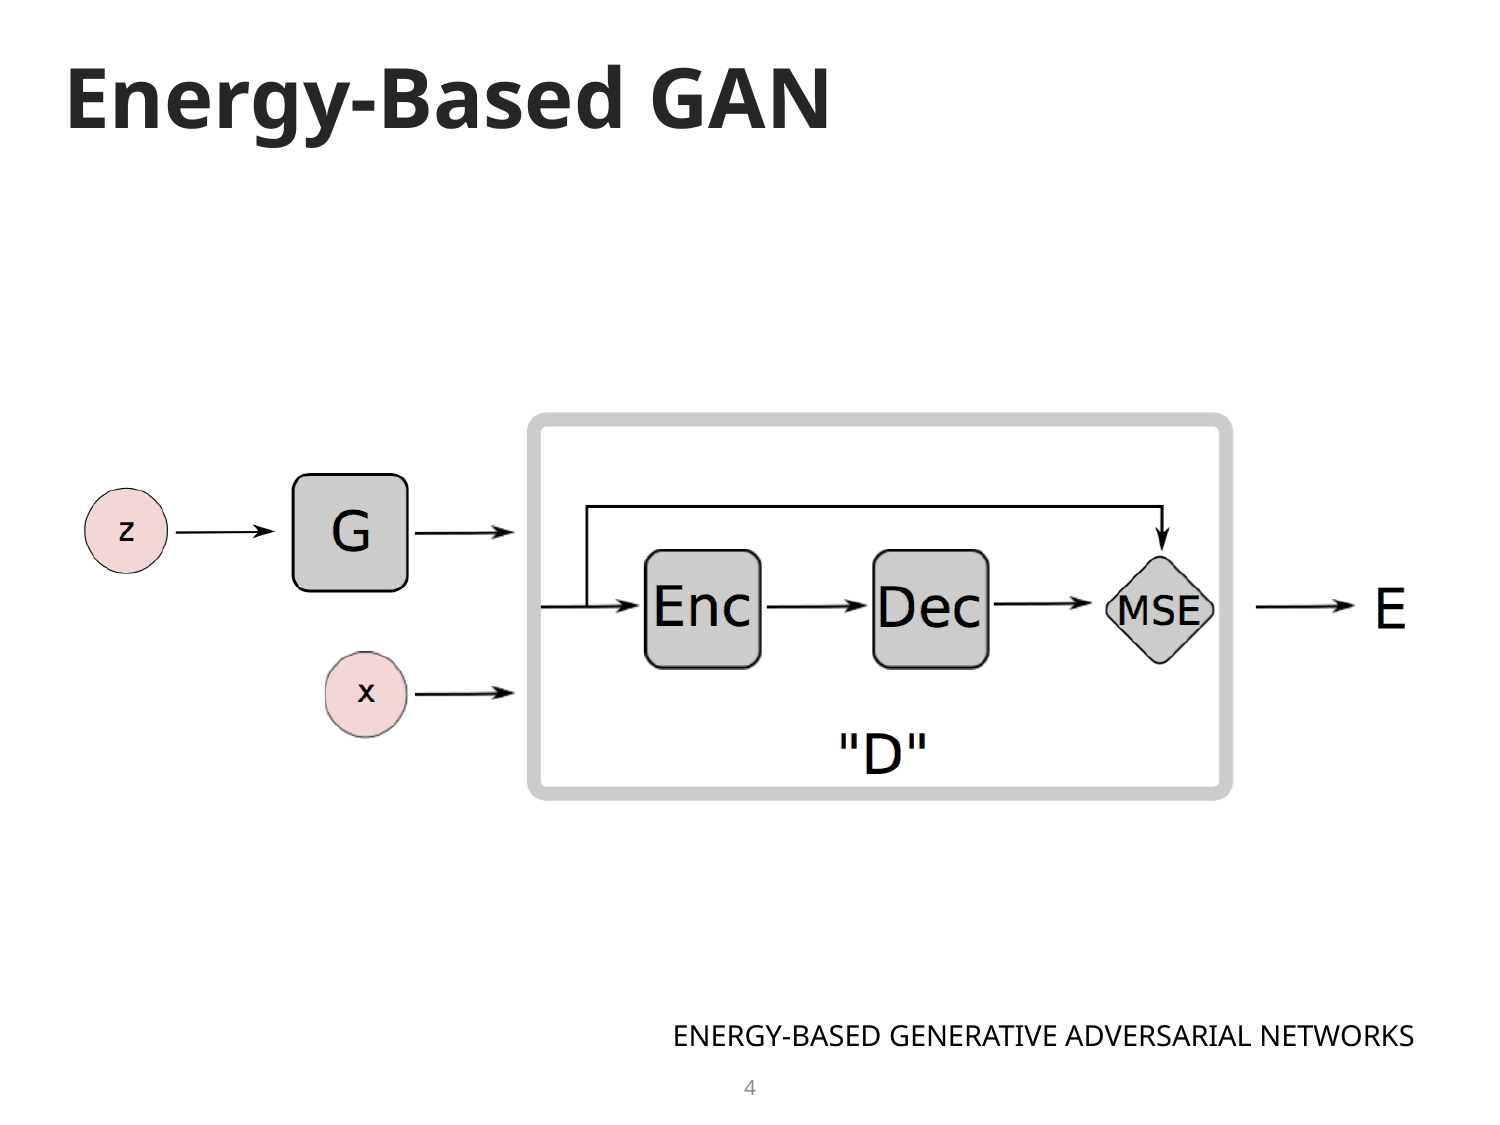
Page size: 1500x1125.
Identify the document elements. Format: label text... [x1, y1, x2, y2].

text_box ENERGY-BASED GENERATIVE ADVERSARIAL NETWORKS [657, 1004, 1431, 1079]
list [52, 407, 1448, 824]
slide_number 4 [575, 1058, 925, 1119]
title Energy-Based GAN [48, 41, 1456, 149]
